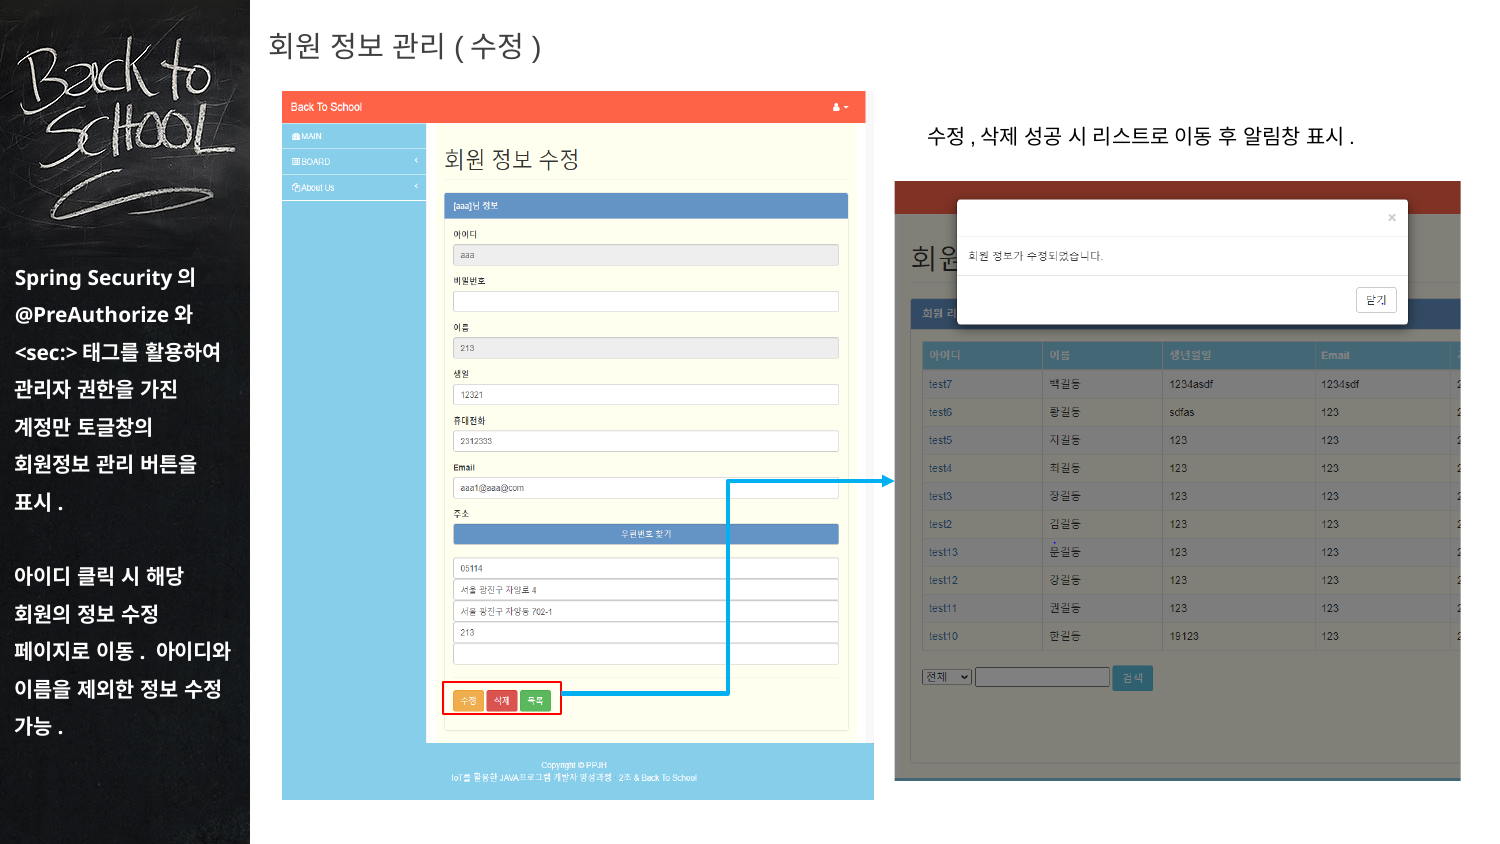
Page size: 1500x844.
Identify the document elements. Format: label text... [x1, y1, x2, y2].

list 회원 정보 관리(수정) [253, 9, 1461, 84]
picture [0, 0, 1500, 844]
text_box 수정,삭제 성공 시 리스트로 이동 후 알림창 표시. [912, 103, 1409, 156]
text_box Spring Security의 @PreAuthorize와 <sec:>태그를 활용하여 관리자 권한을 가진 계정만 토글창의 회원정보 관리 버튼을 표시. 아이디 클릭 시 해당 회원의 정보 수정 페이지로 이동. 아이디와 이름을 제외한 정보 수정 가능. [0, 244, 250, 747]
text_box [560, 480, 889, 694]
